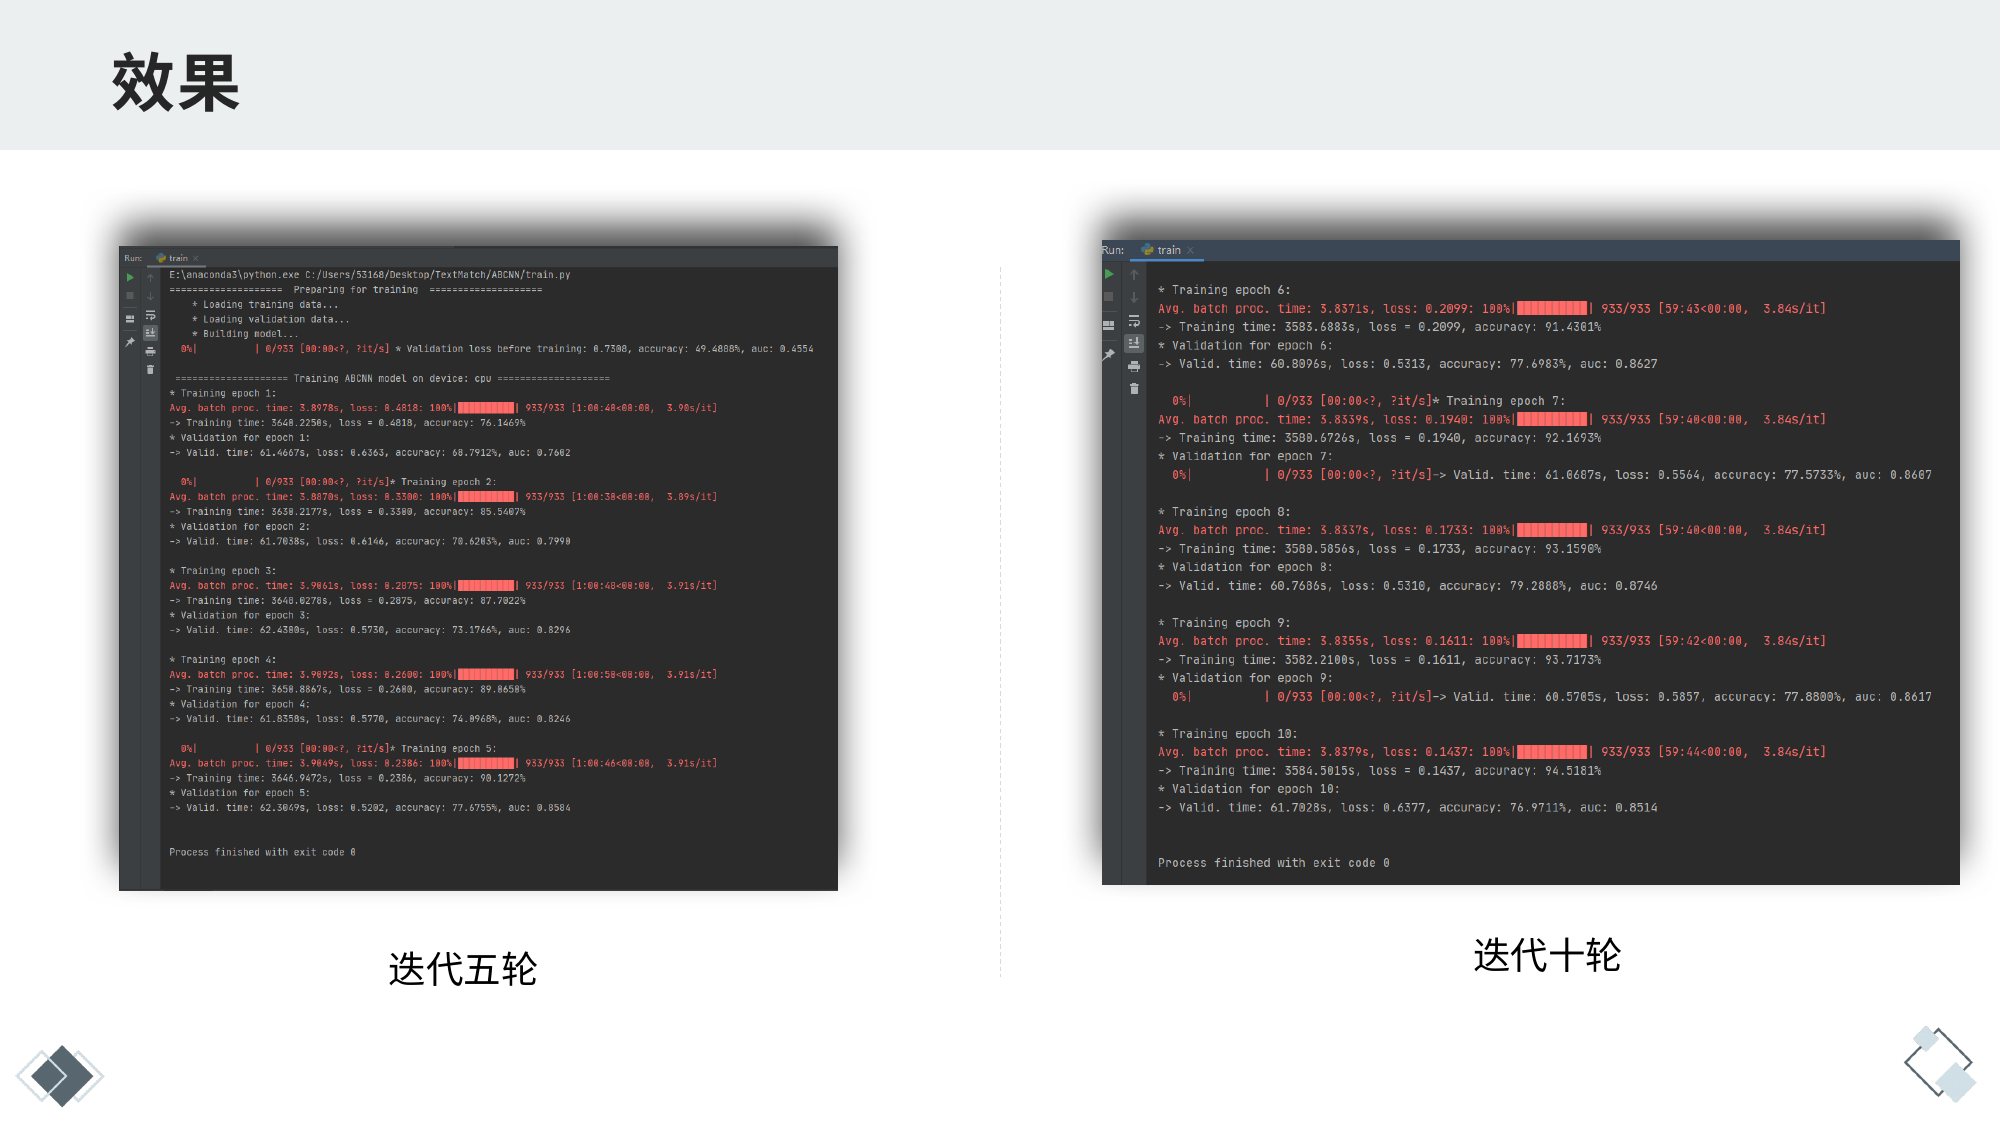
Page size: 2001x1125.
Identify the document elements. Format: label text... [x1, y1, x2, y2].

picture [1102, 239, 1961, 885]
text_box 效果 [105, 25, 1895, 125]
picture [119, 245, 838, 891]
picture [0, 1027, 119, 1125]
text_box 迭代十轮 [1465, 924, 1631, 985]
picture [1881, 1003, 2000, 1125]
text_box 迭代五轮 [381, 939, 547, 999]
text_box [0, 0, 2000, 150]
